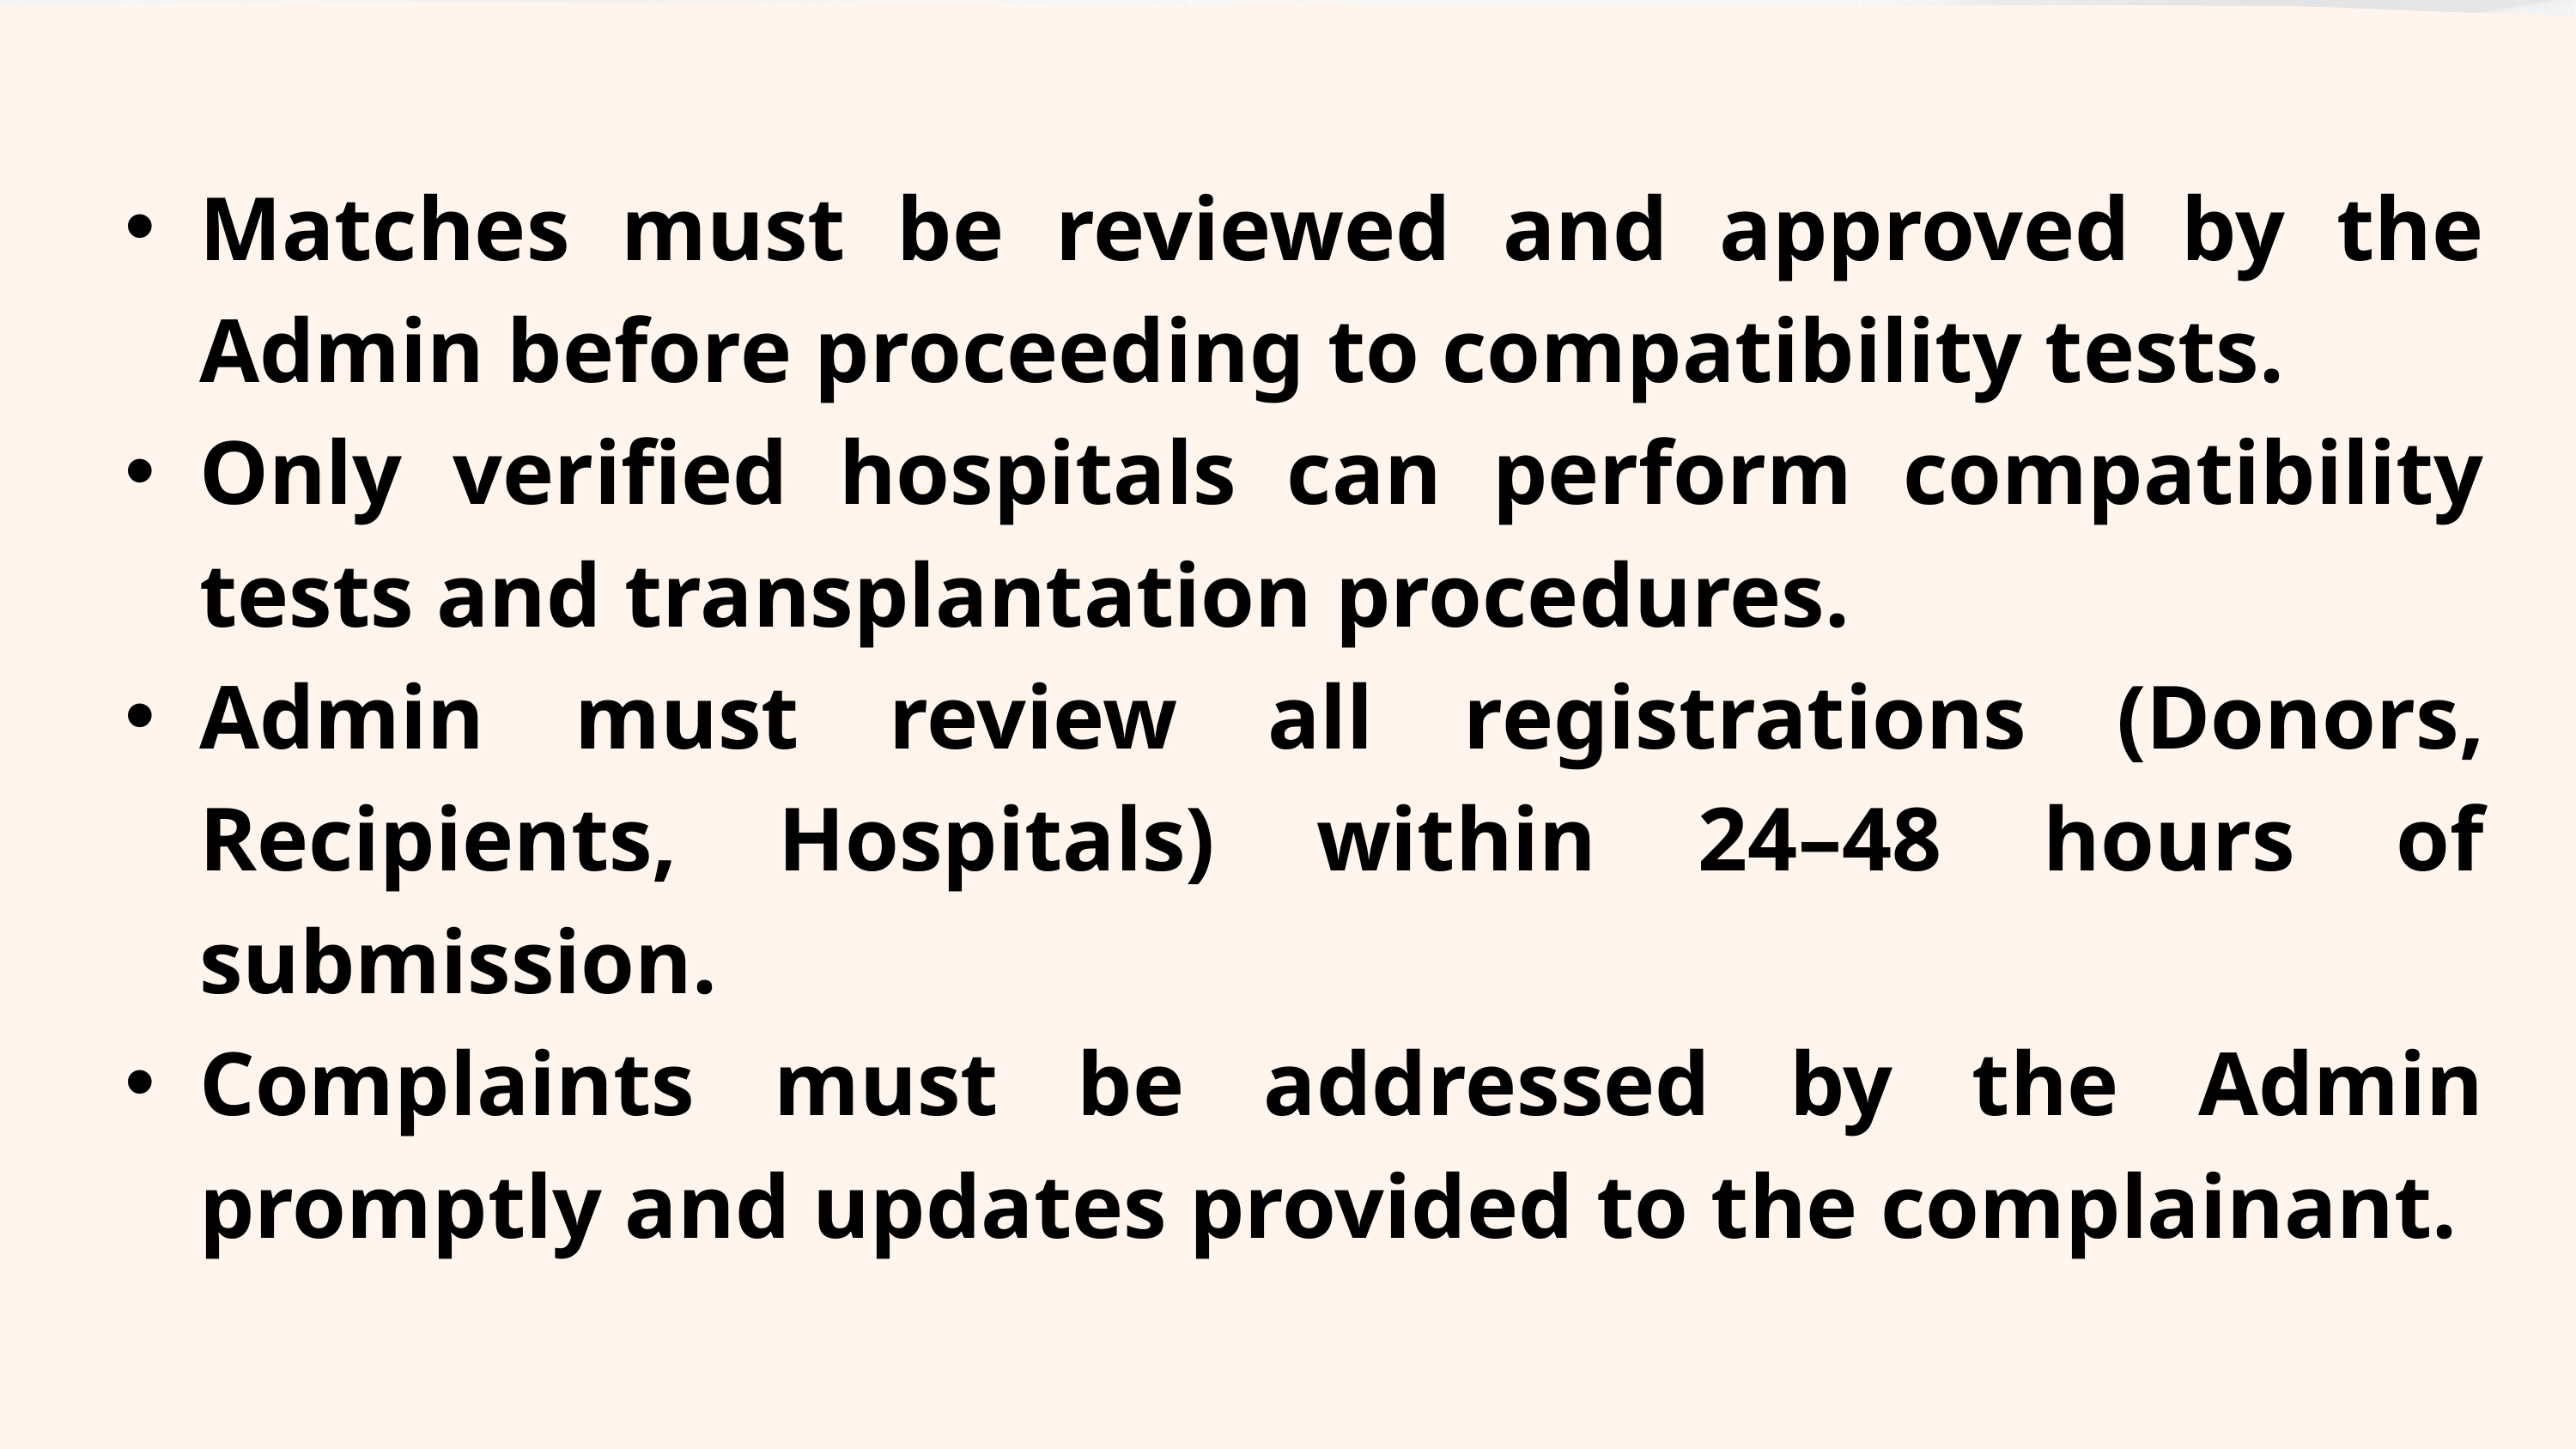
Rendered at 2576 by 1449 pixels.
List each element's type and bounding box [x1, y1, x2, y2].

text_box [0, 0, 2576, 1449]
